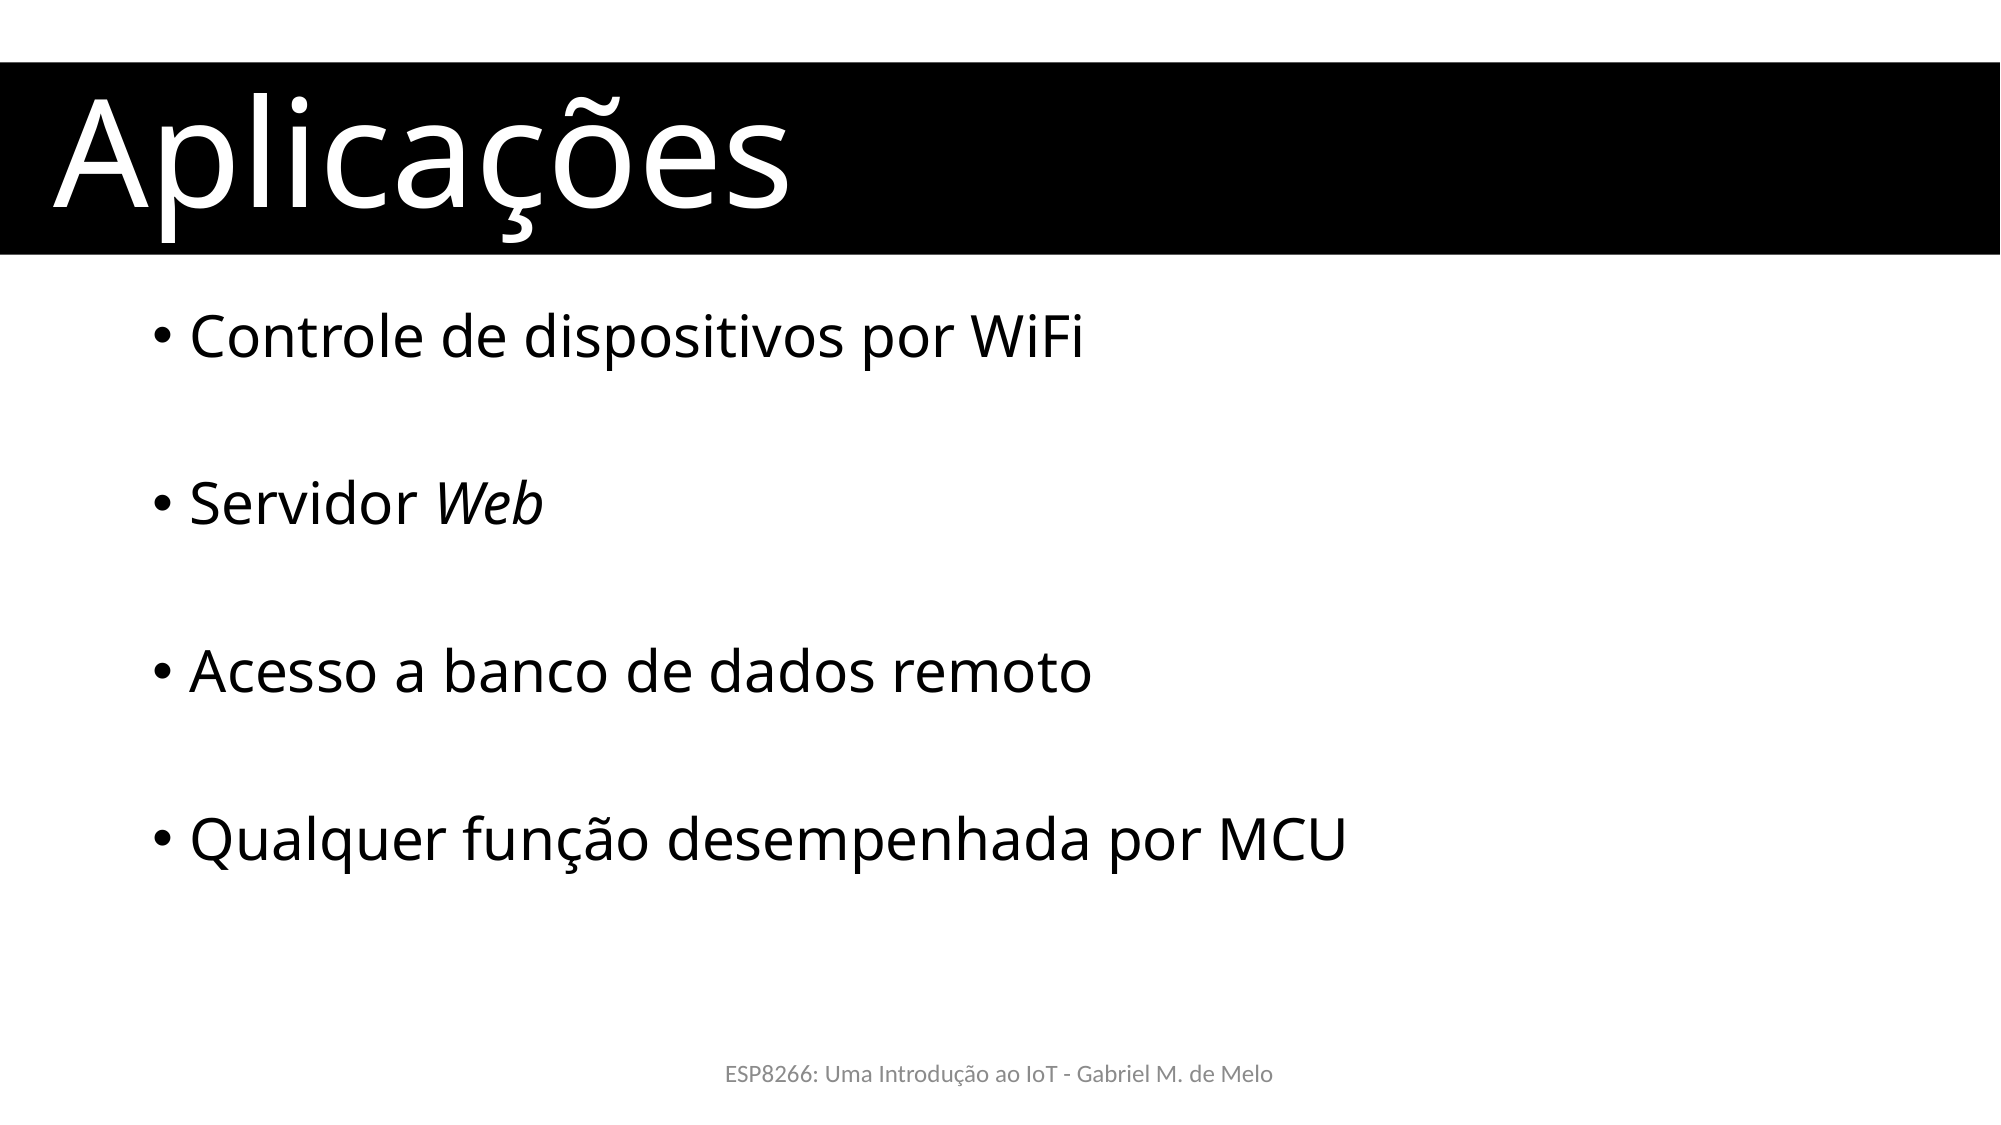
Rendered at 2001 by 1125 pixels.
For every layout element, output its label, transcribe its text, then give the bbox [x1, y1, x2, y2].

footer ESP8266: Uma Introdução ao IoT - Gabriel M. de Melo [662, 1042, 1338, 1103]
list Controle de dispositivos por WiFi Servidor Web Acesso a banco de dados remoto Qualquer função desempenhada por MCU [137, 299, 1863, 1014]
text_box Aplicações [0, 62, 2000, 255]
